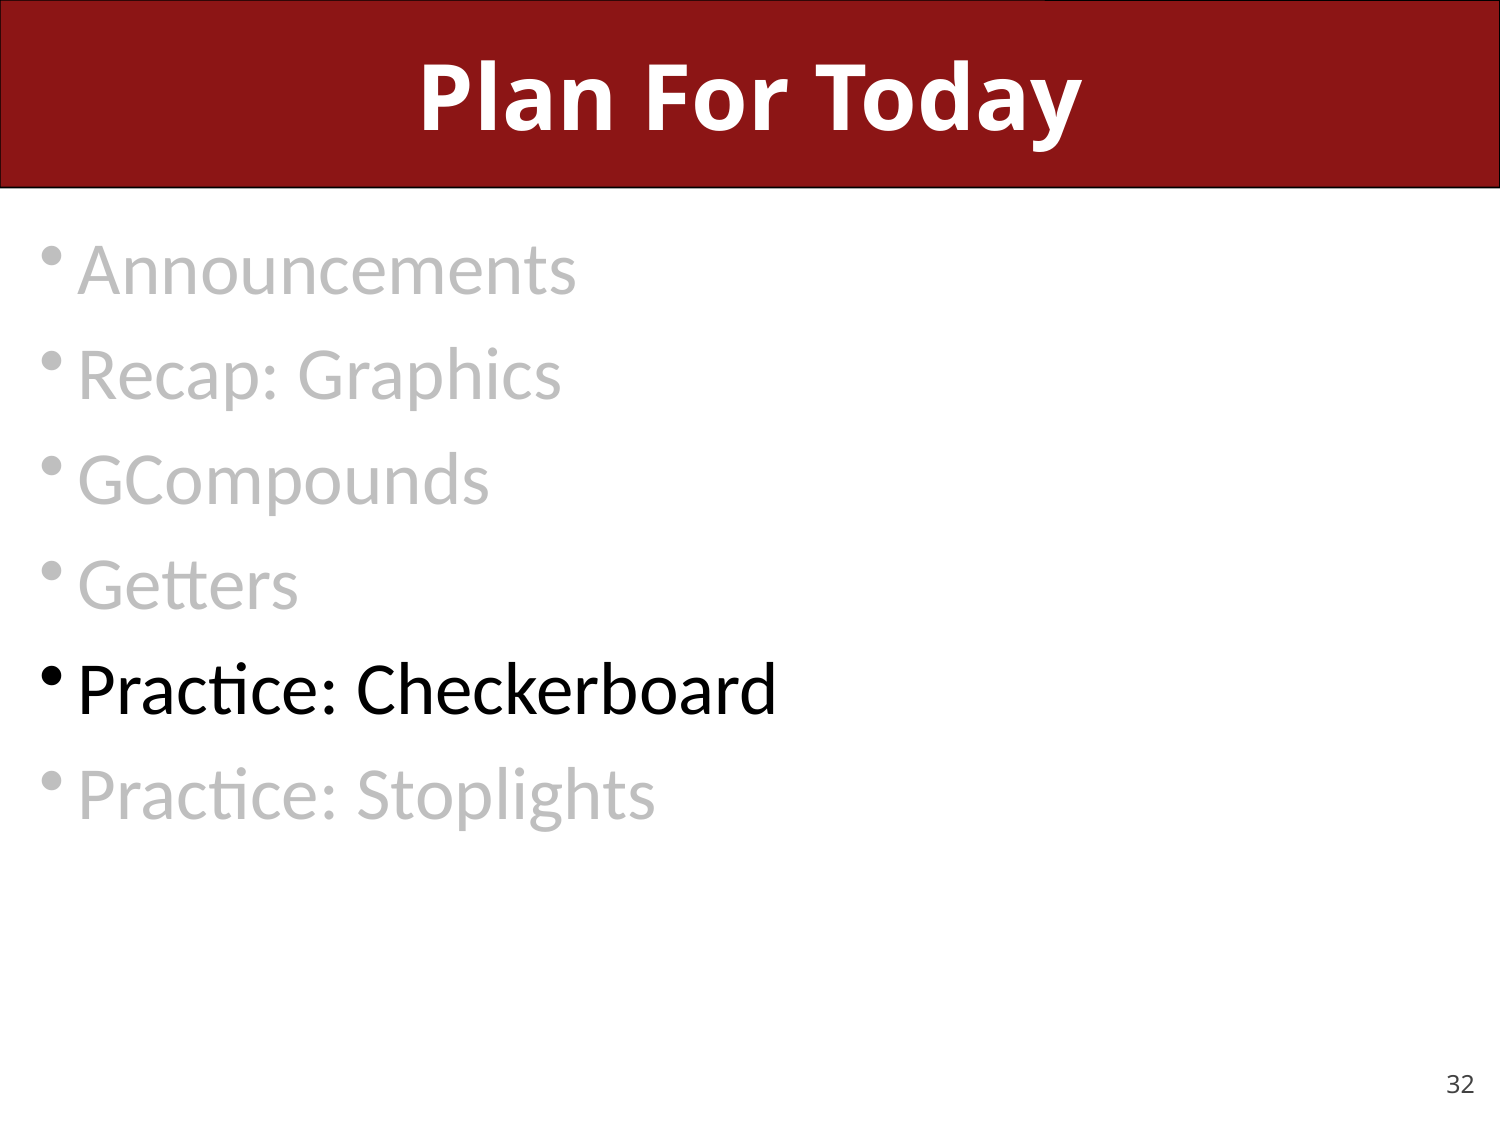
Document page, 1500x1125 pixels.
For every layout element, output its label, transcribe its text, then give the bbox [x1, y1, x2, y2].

list Announcements Recap: Graphics GCompounds Getters Practice: Checkerboard Practice: Stoplights [24, 212, 1475, 1063]
title Plan For Today [75, 0, 1425, 188]
